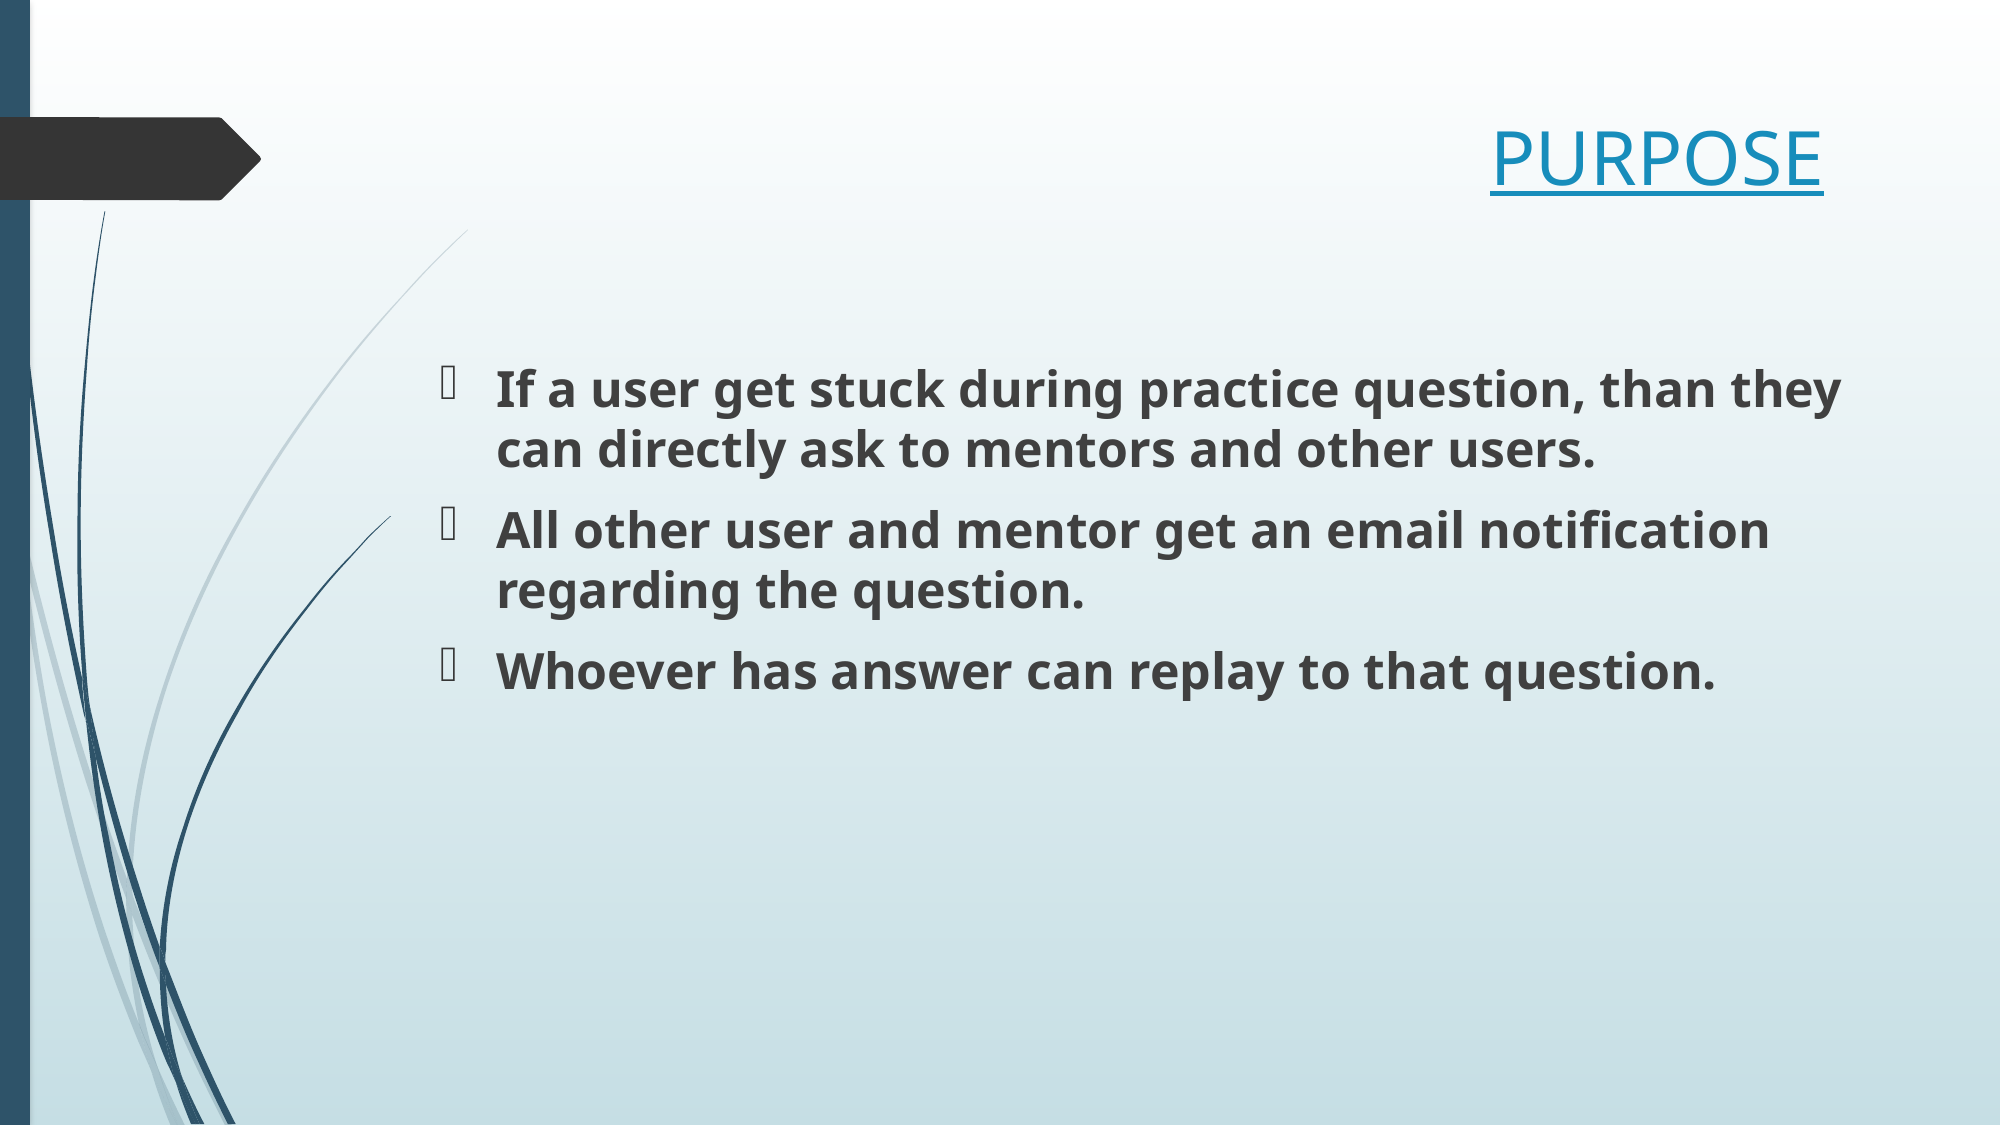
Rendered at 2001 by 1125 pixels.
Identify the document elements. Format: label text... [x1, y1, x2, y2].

title PURPOSE [425, 102, 1888, 313]
list If a user get stuck during practice question, than they can directly ask to mentors and other users. All other user and mentor get an email notification regarding the question. Whoever has answer can replay to that question. [424, 350, 1888, 970]
